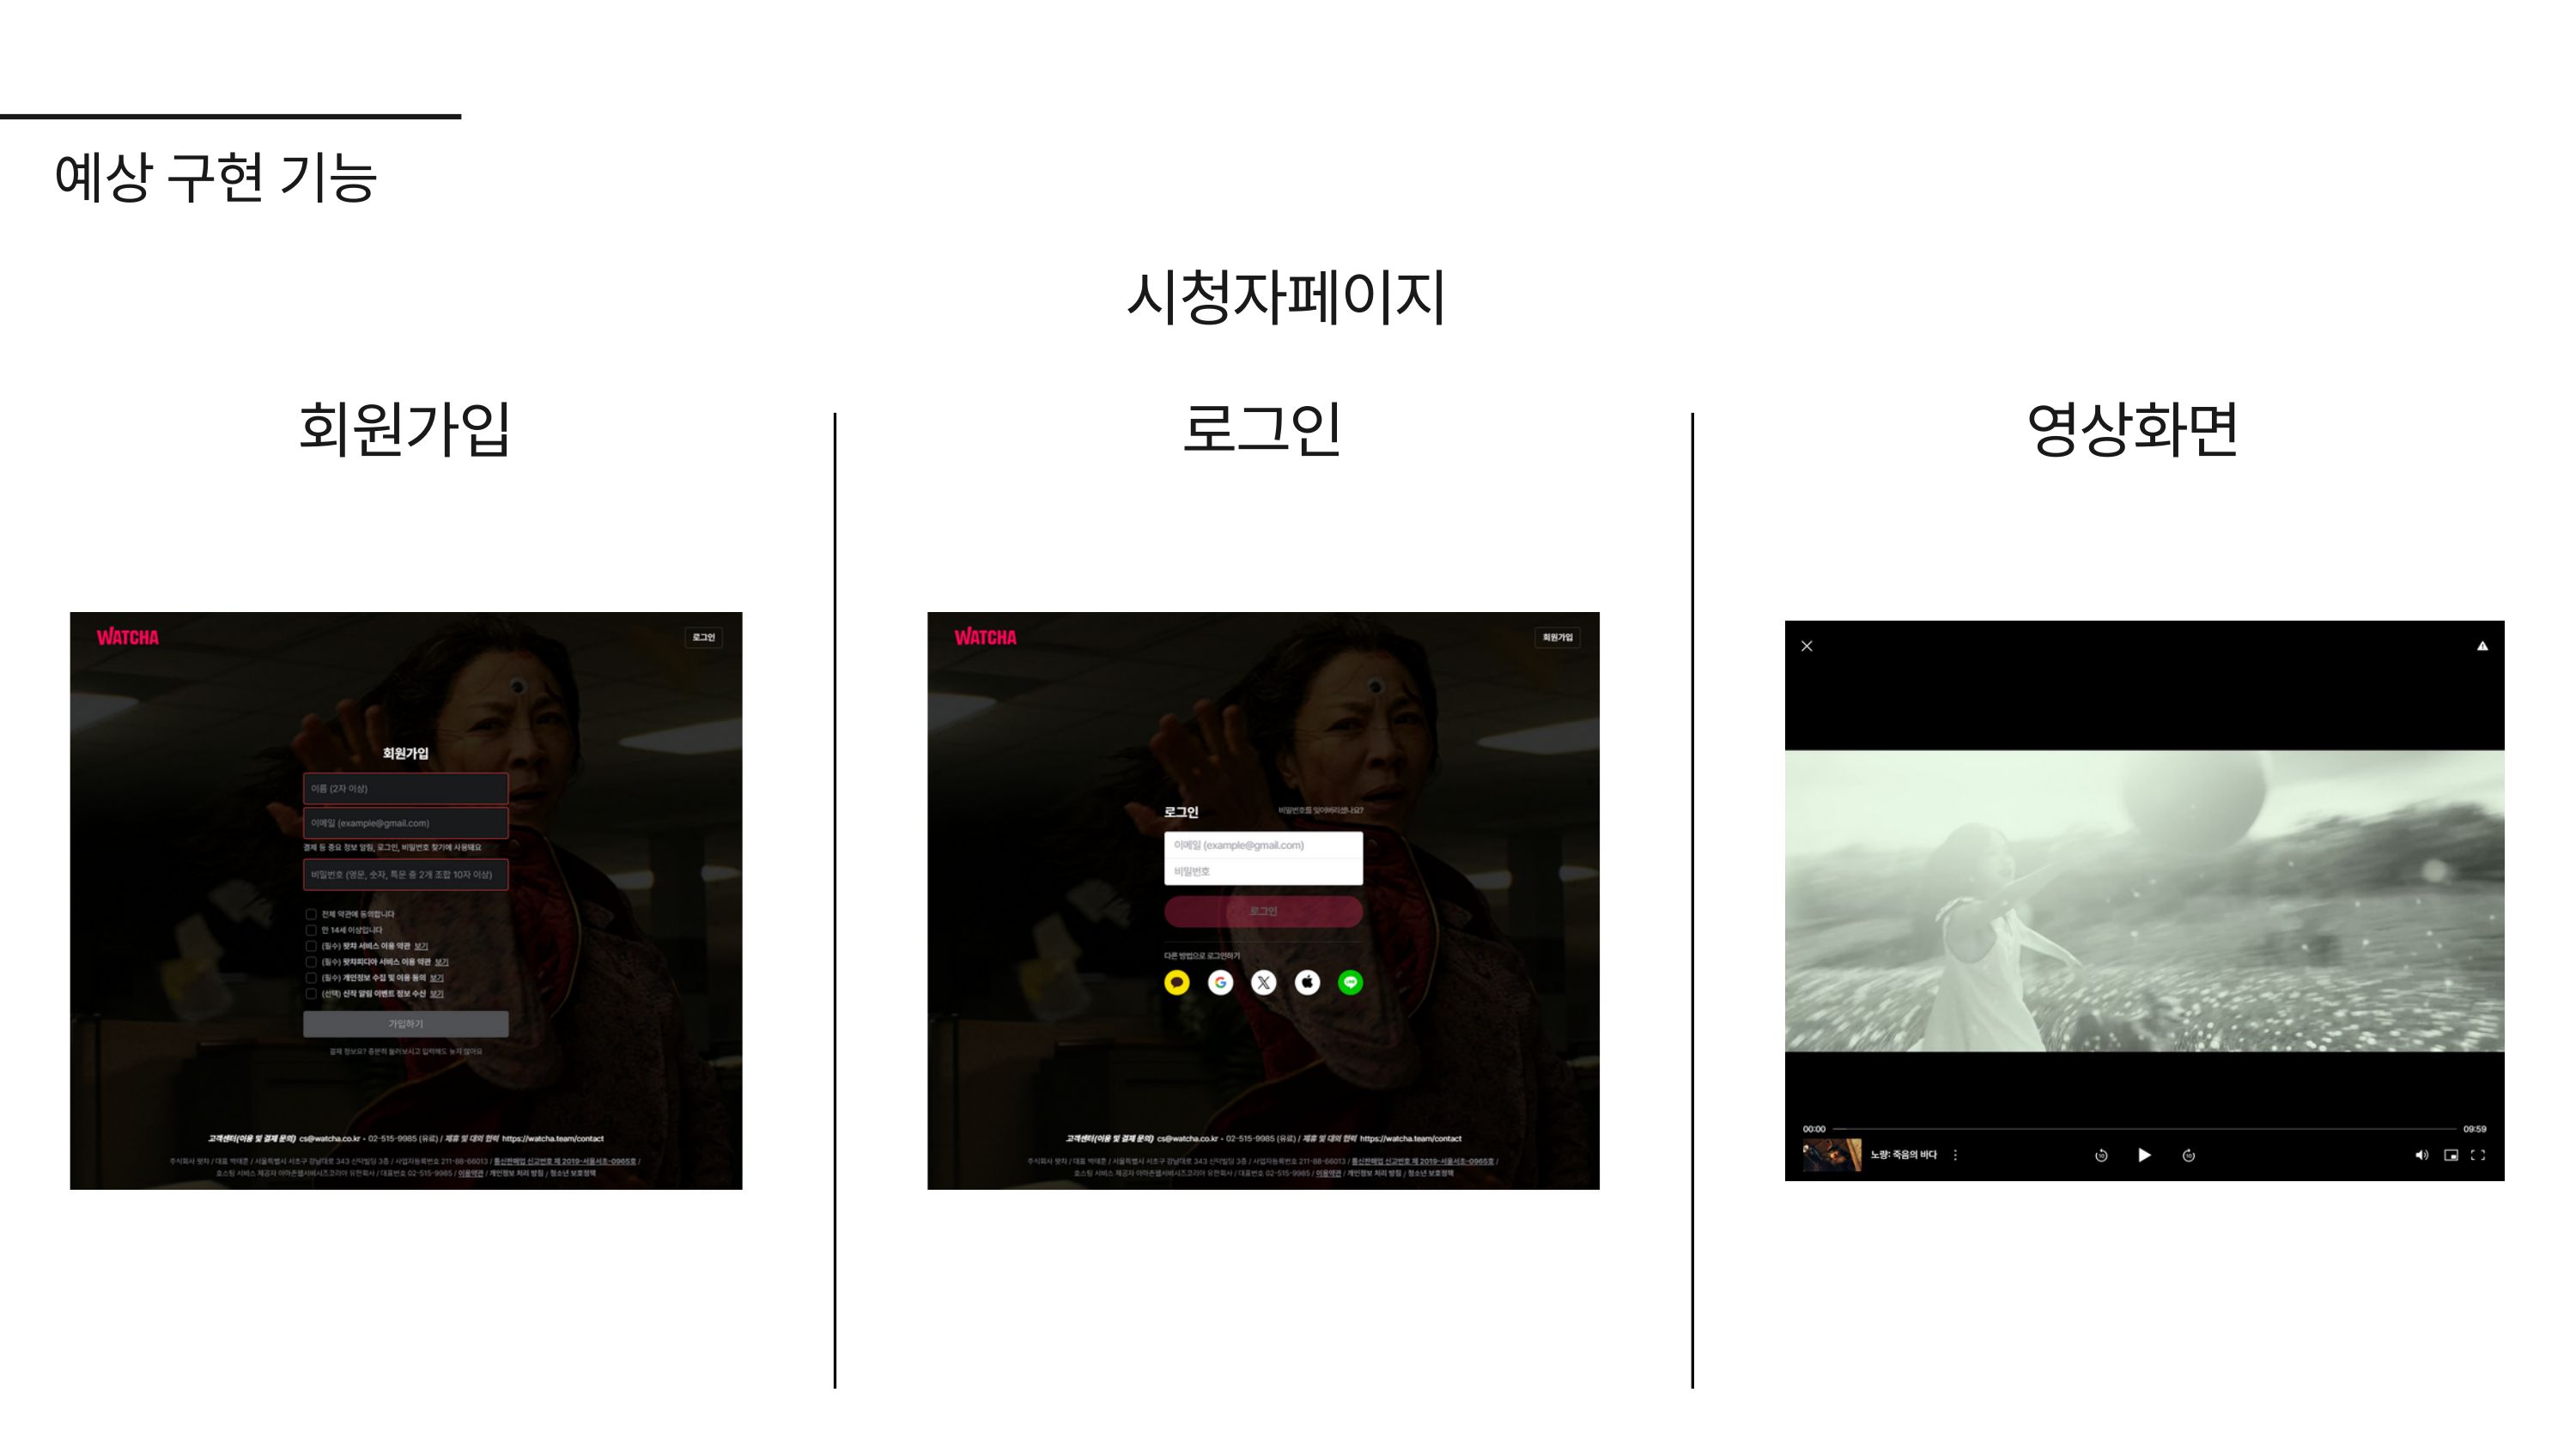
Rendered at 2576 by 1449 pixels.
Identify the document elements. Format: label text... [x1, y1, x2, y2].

text_box 시청자페이지 [572, 262, 2004, 333]
text_box 영상화면 [1868, 394, 2400, 465]
text_box 로그인 [998, 394, 1530, 465]
text_box 예상 구현 기능 [53, 131, 407, 210]
text_box [70, 612, 743, 1190]
text_box [927, 612, 1601, 1190]
text_box [1785, 621, 2505, 1181]
text_box 회원가입 [140, 394, 672, 465]
